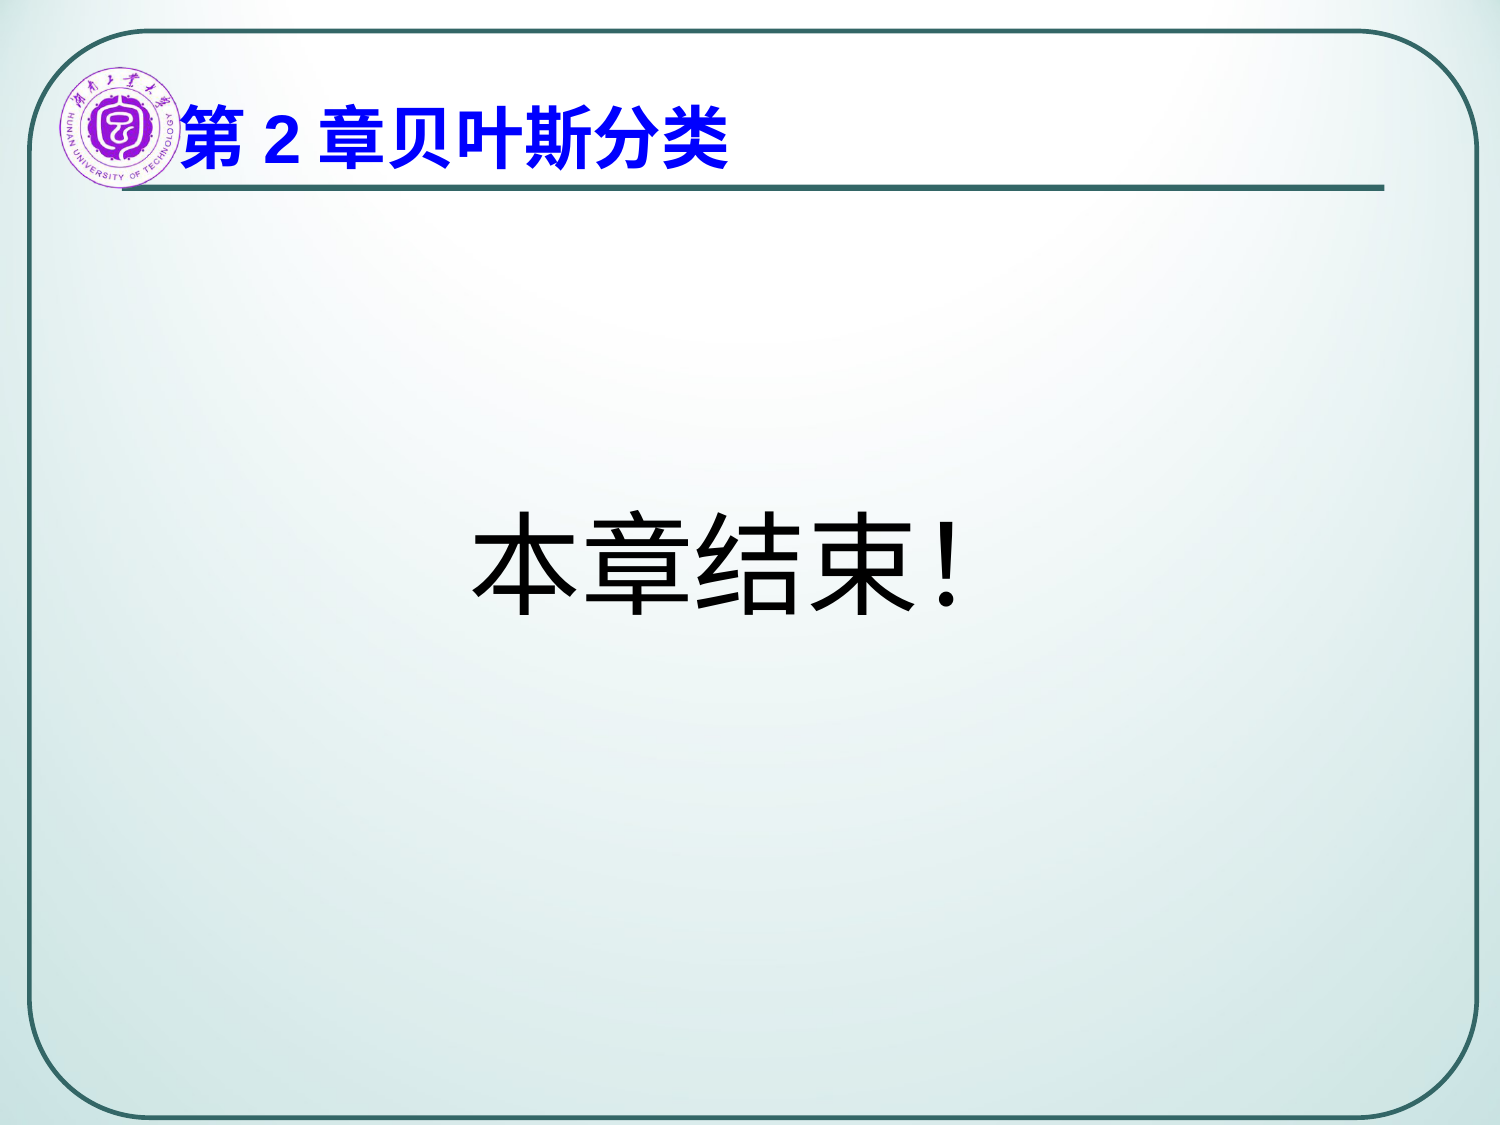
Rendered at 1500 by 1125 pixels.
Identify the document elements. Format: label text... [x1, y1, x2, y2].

title 第2章贝叶斯分类 [162, 66, 1426, 185]
text_box 本章结束！ [453, 486, 1047, 637]
picture [0, 0, 1500, 1125]
